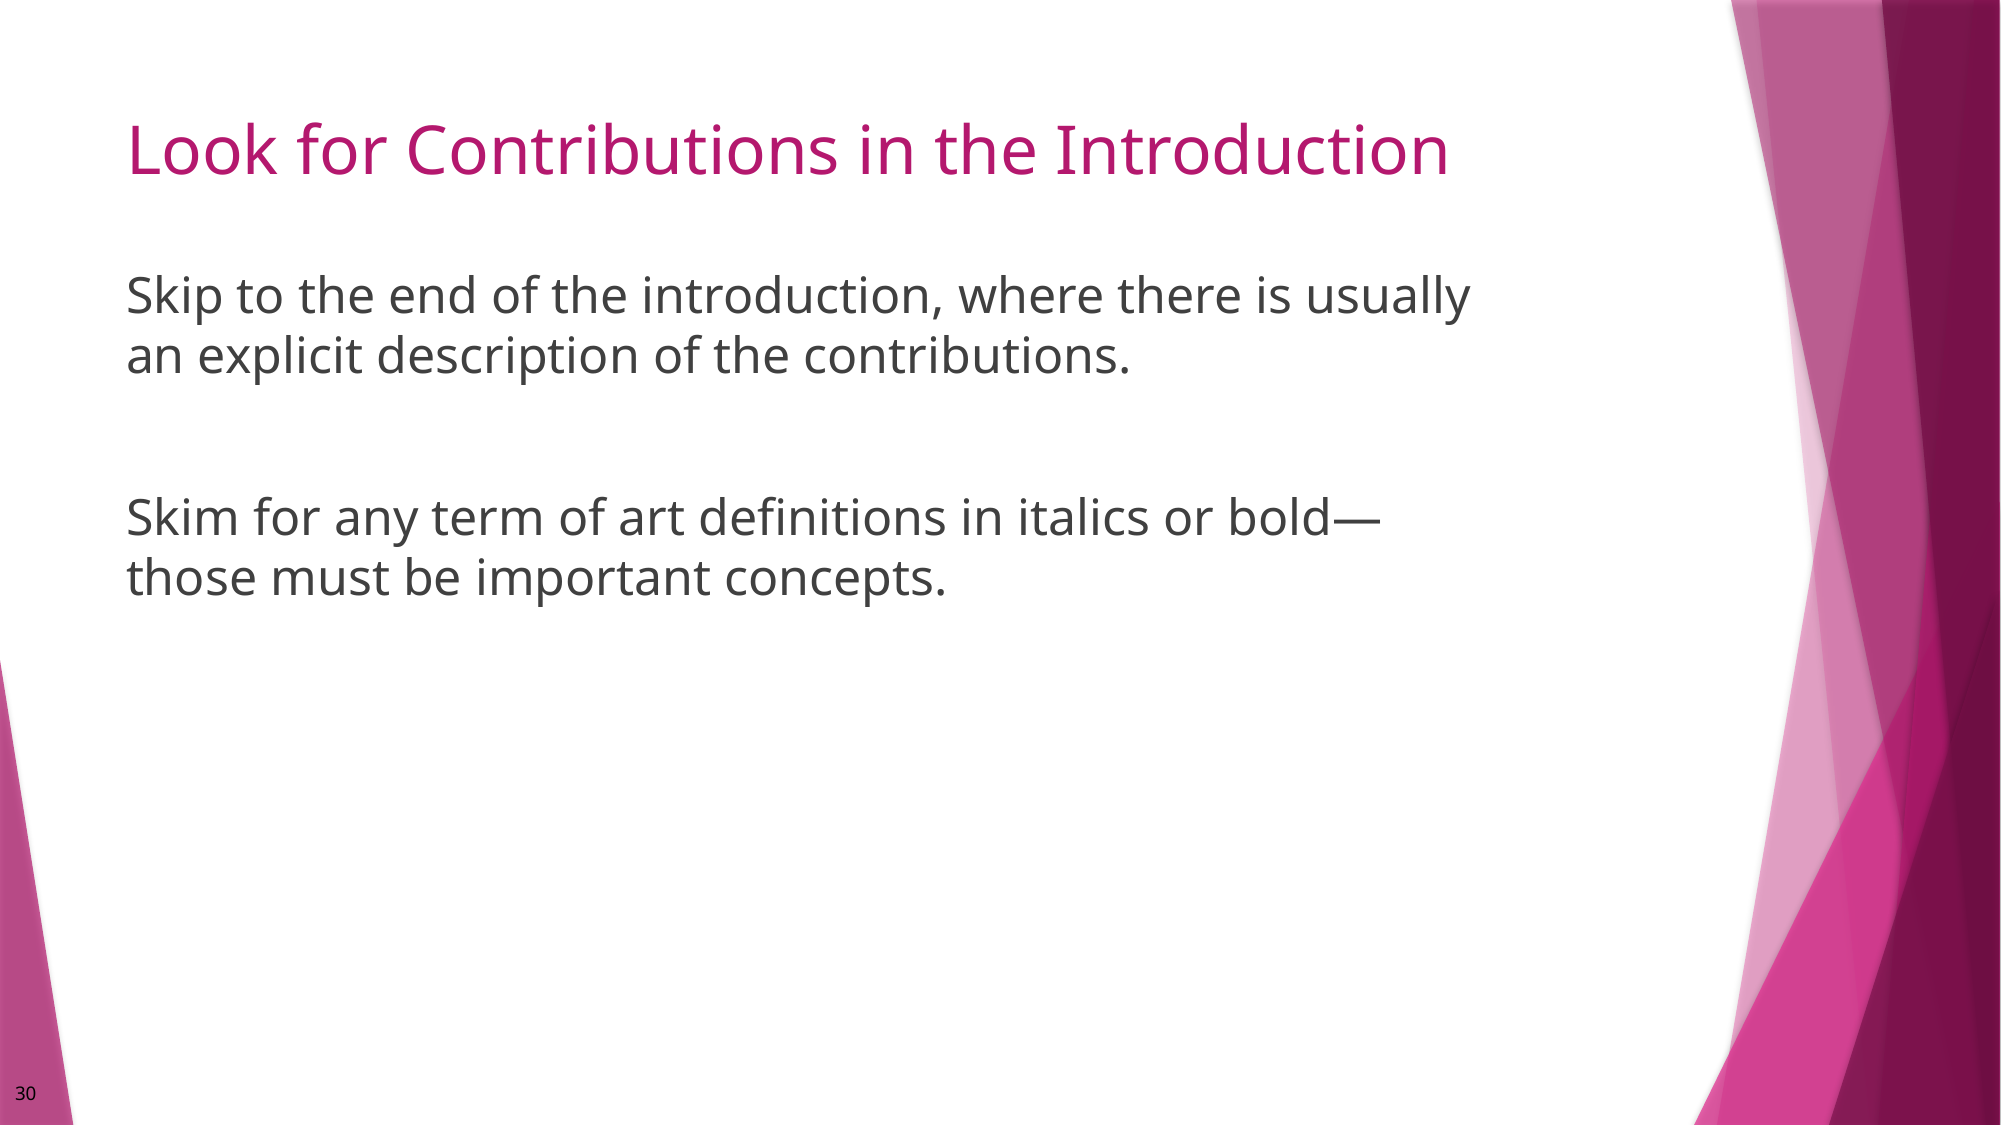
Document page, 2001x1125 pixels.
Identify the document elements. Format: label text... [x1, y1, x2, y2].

slide_number 30 [0, 1063, 113, 1124]
list Skip to the end of the introduction, where there is usually an explicit description of the contributions. Skim for any term of art definitions in italics or bold—those must be important concepts. [111, 256, 1522, 992]
title Look for Contributions in the Introduction [111, 99, 1522, 216]
